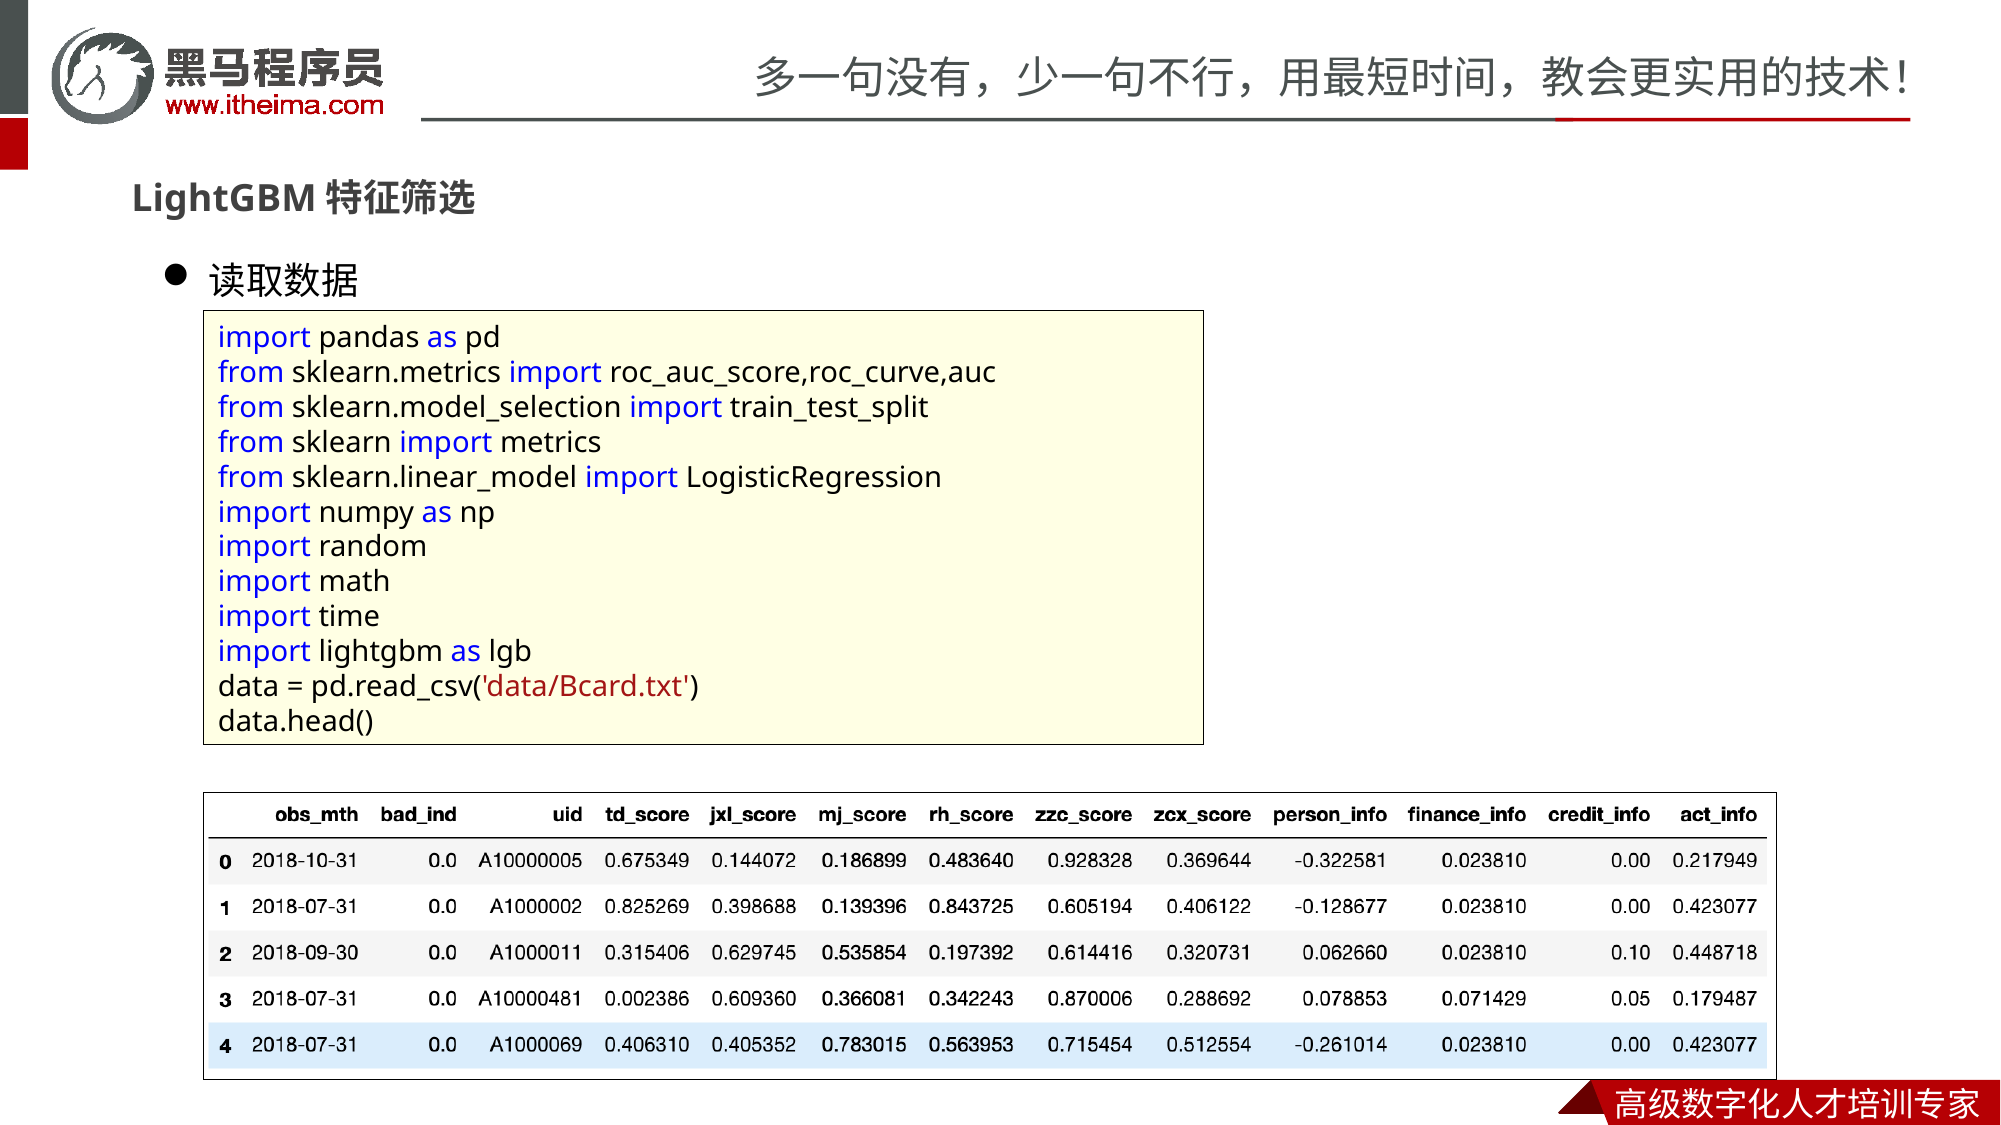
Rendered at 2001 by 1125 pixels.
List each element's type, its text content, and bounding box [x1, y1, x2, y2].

text_box 读取数据 [147, 250, 374, 310]
picture [50, 26, 384, 125]
picture [202, 791, 1778, 1080]
text_box import pandas as pd from sklearn.metrics import roc_auc_score,roc_curve,auc from sklearn.model_selection import train_test_split from sklearn import metrics from sklearn.linear_model import LogisticRegression import numpy as np import random import math import time import lightgbm as lgb data = pd.read_csv('data/Bcard.txt') data.head() [203, 310, 1204, 745]
list LightGBM特征筛选 [116, 154, 1880, 239]
